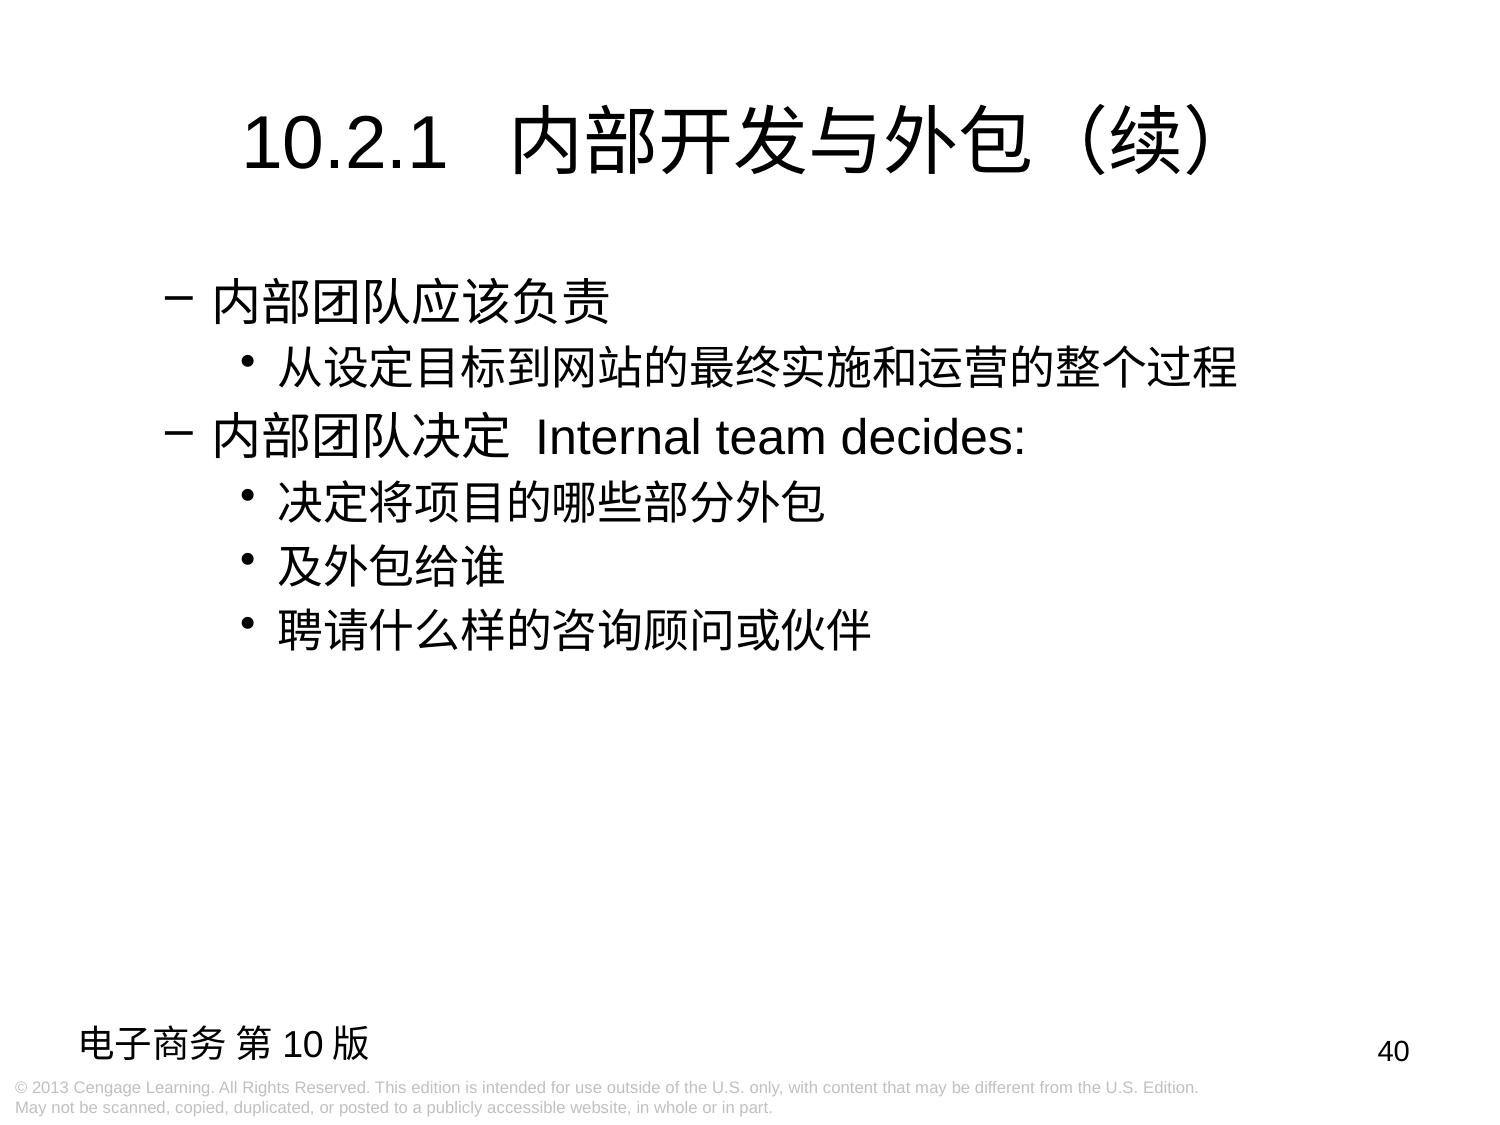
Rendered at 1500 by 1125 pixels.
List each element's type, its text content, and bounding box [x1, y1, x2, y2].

list 内部团队应该负责 从设定目标到网站的最终实施和运营的整个过程 内部团队决定 Internal team decides: 决定将项目的哪些部分外包 及外包给谁 聘请什么样的咨询顾问或伙伴 [75, 262, 1425, 1005]
title 10.2.1 内部开发与外包（续） [75, 45, 1425, 233]
slide_number 40 [1074, 1024, 1426, 1103]
